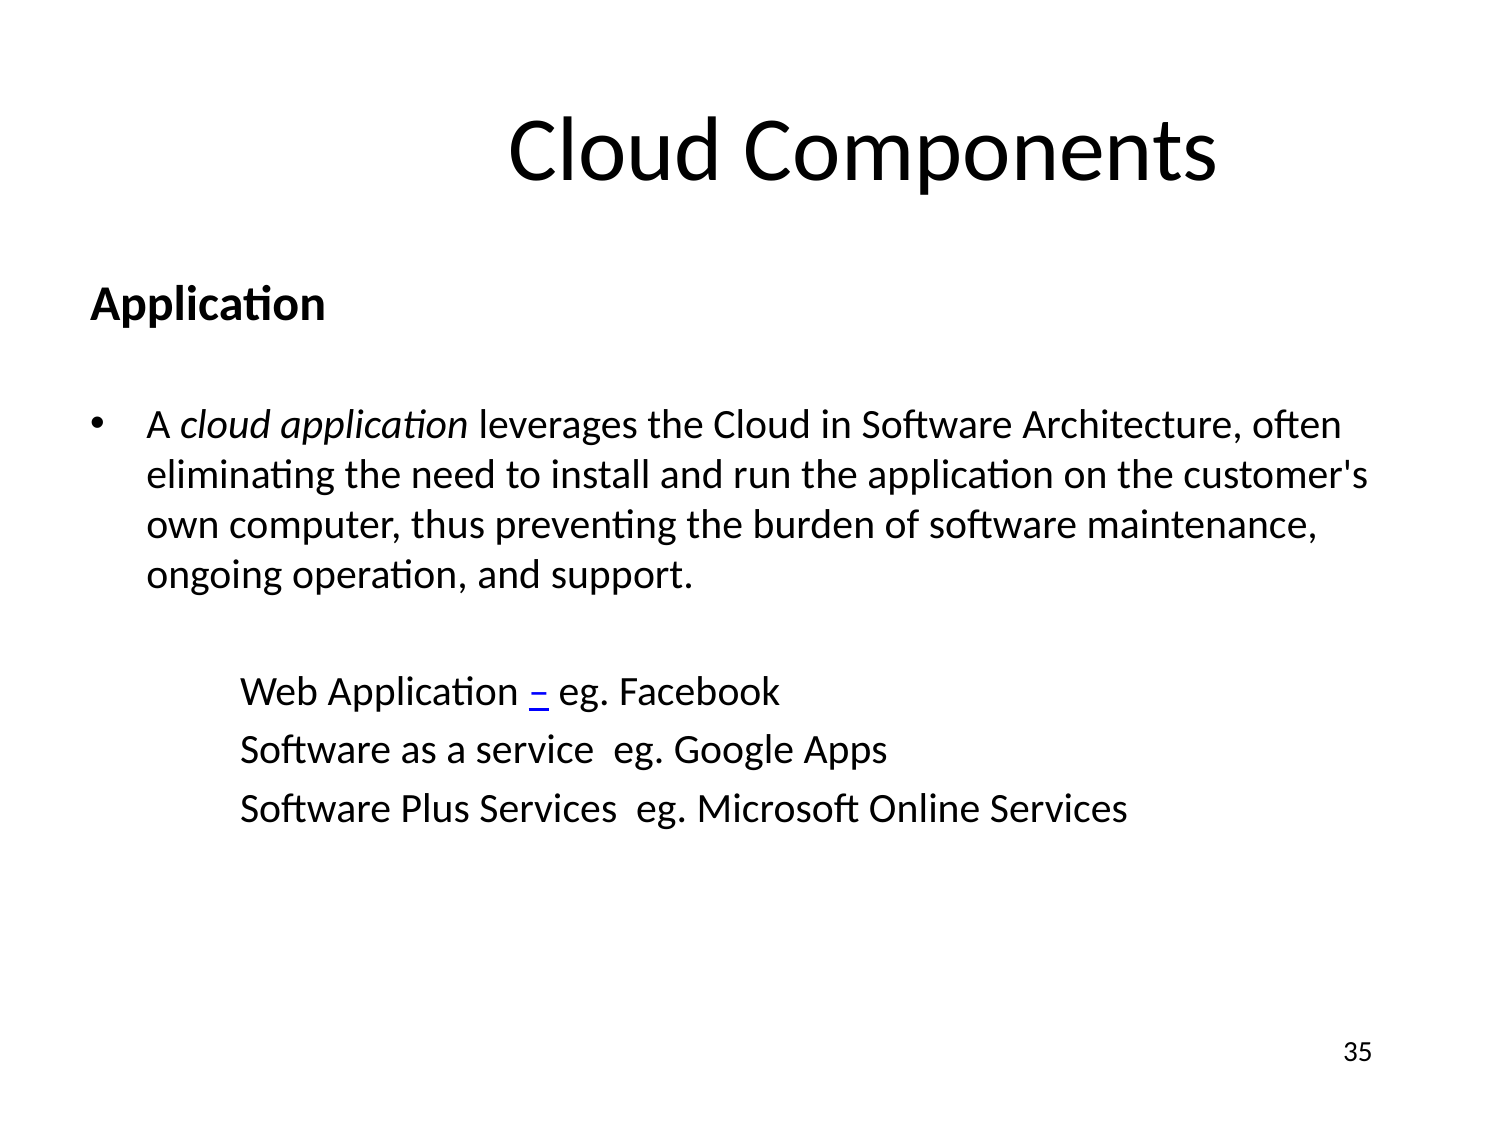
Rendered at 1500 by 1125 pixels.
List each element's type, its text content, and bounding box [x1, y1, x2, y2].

list Application A cloud application leverages the Cloud in Software Architecture, often eliminating the need to install and run the application on the customer's own computer, thus preventing the burden of software maintenance, ongoing operation, and support. Web Application – eg. Facebook Software as a service eg. Google Apps Software Plus Services eg. Microsoft Online Services [75, 262, 1425, 1005]
title Cloud Components [112, 75, 1388, 213]
text_box 35 [1074, 1024, 1388, 1100]
